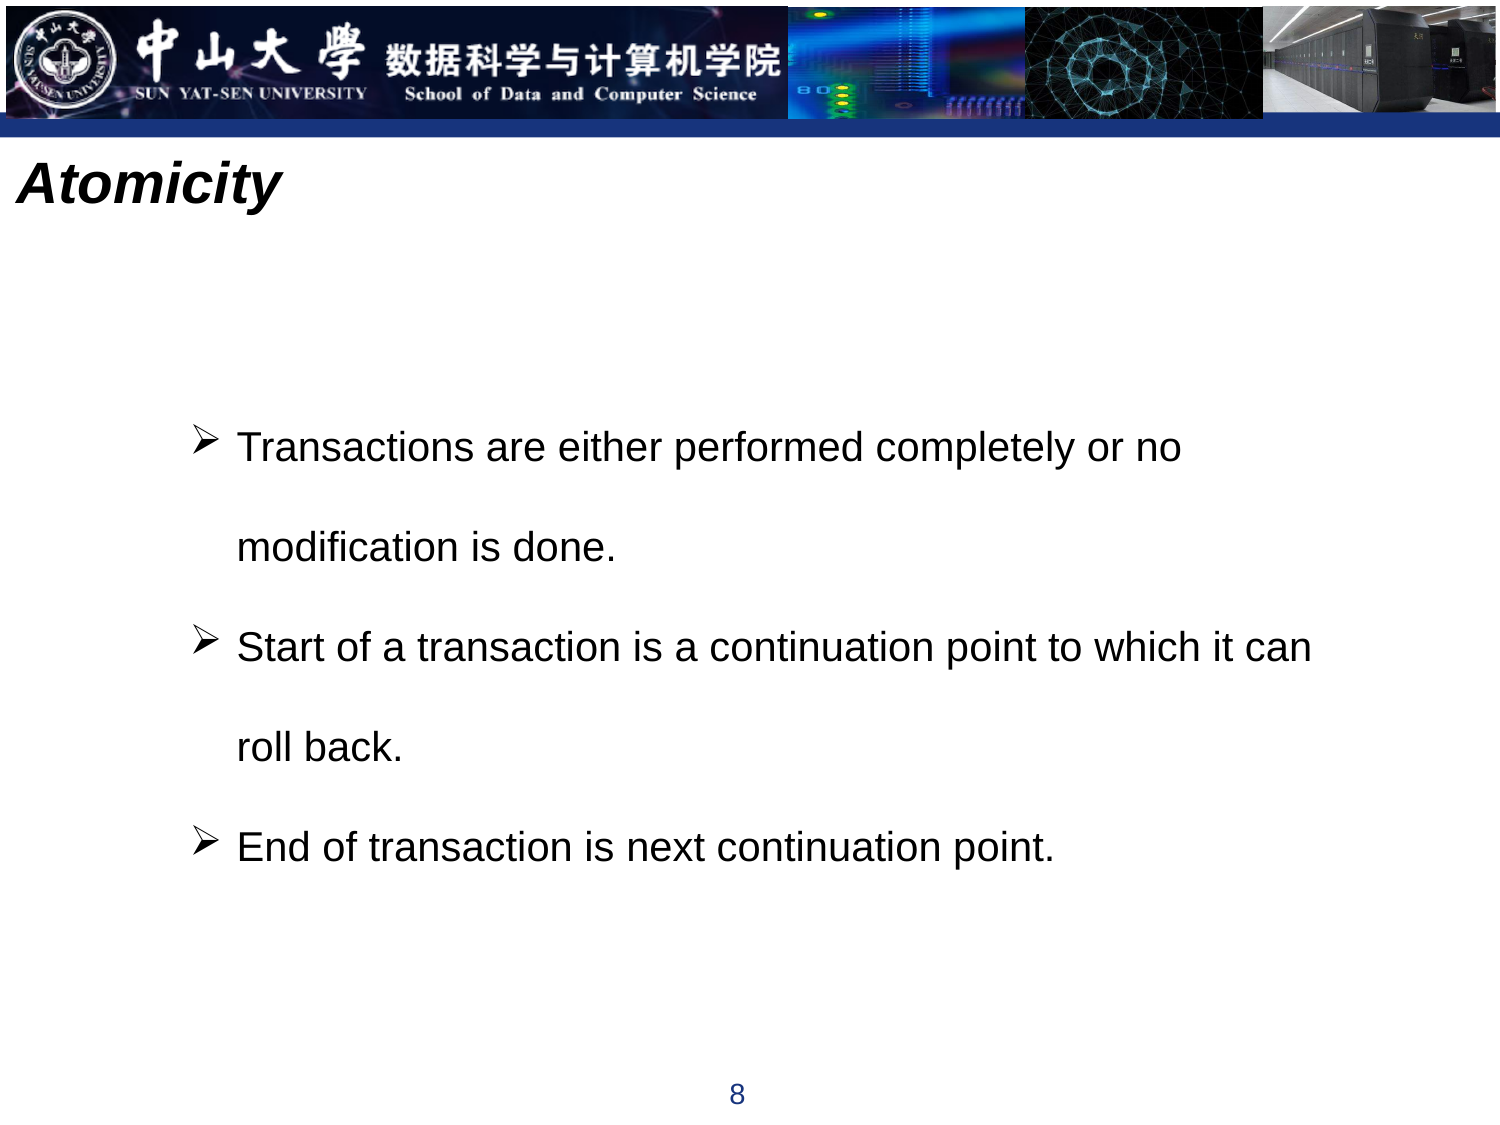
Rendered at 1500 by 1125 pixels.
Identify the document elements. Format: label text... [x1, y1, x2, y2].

text_box Transactions are either performed completely or no modification is done. Start of a transaction is a continuation point to which it can roll back. End of transaction is next continuation point. [174, 362, 1360, 878]
picture [6, 6, 1496, 119]
slide_number 8 [562, 1067, 913, 1119]
text_box Atomicity [1, 137, 298, 223]
